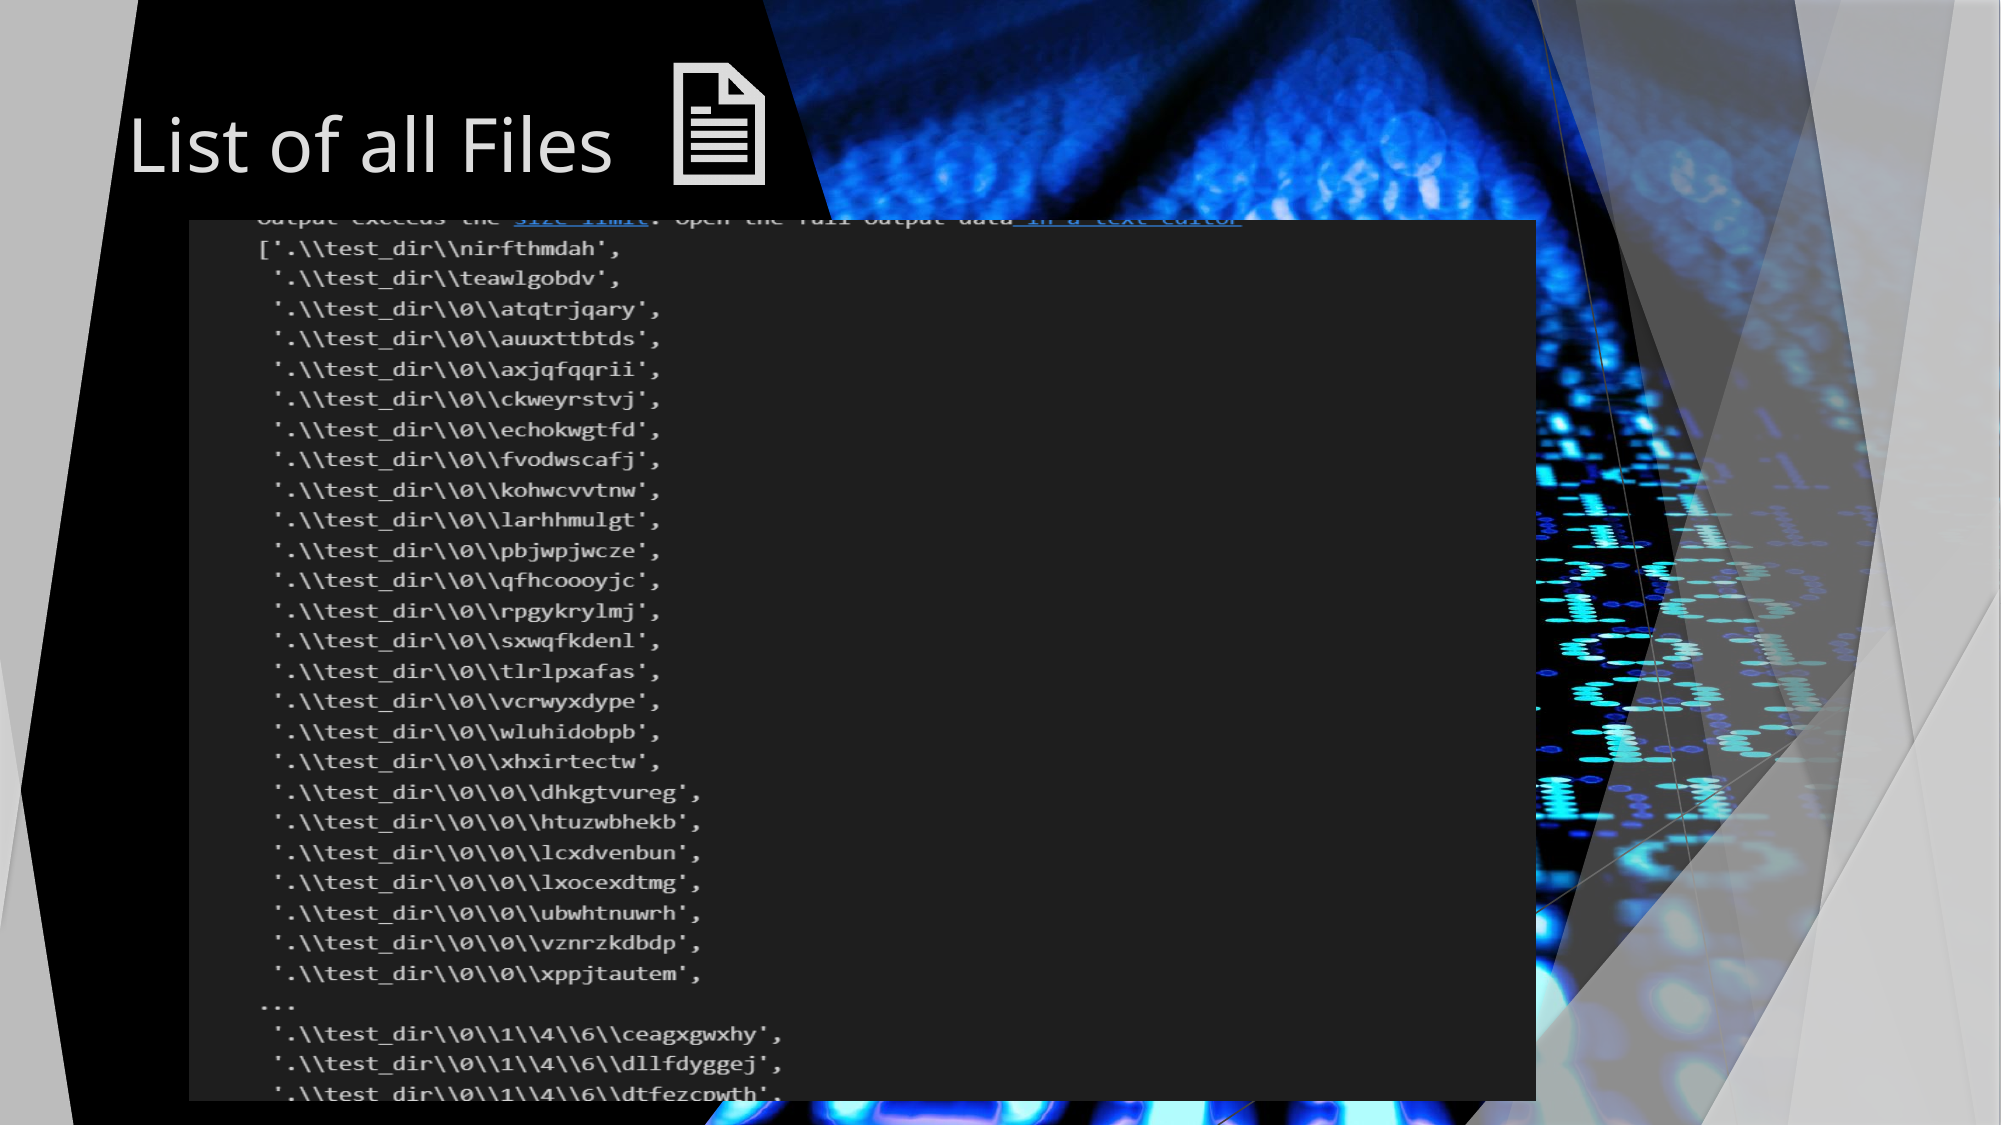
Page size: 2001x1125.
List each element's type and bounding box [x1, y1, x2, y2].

text_box [1217, 603, 2000, 1125]
picture [189, 0, 1537, 1125]
text_box [0, 0, 698, 1125]
picture [1738, 0, 2000, 603]
text_box [1536, 0, 1738, 602]
